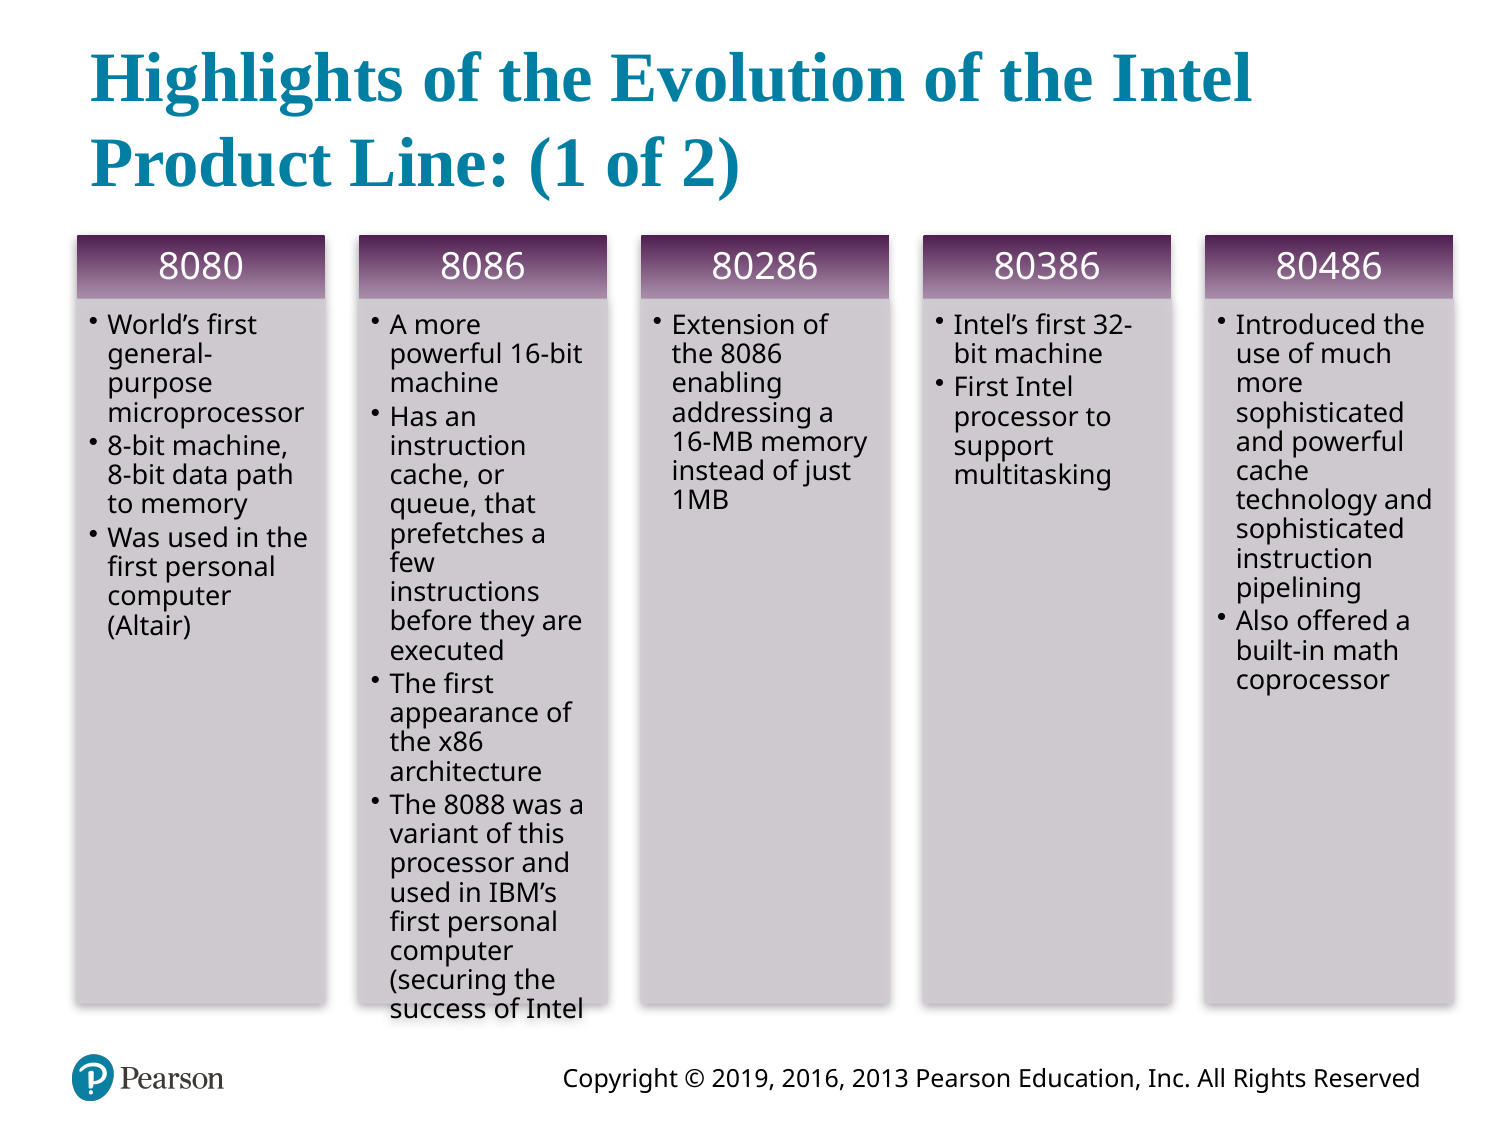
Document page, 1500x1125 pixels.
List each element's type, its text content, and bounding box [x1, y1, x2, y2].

picture [72, 1054, 88, 1070]
picture [98, 1054, 224, 1101]
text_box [76, 207, 1455, 1031]
picture [72, 1087, 83, 1101]
title Highlights of the Evolution of the Intel Product Line: (1 of 2) [75, 35, 1425, 207]
picture [80, 1063, 106, 1088]
